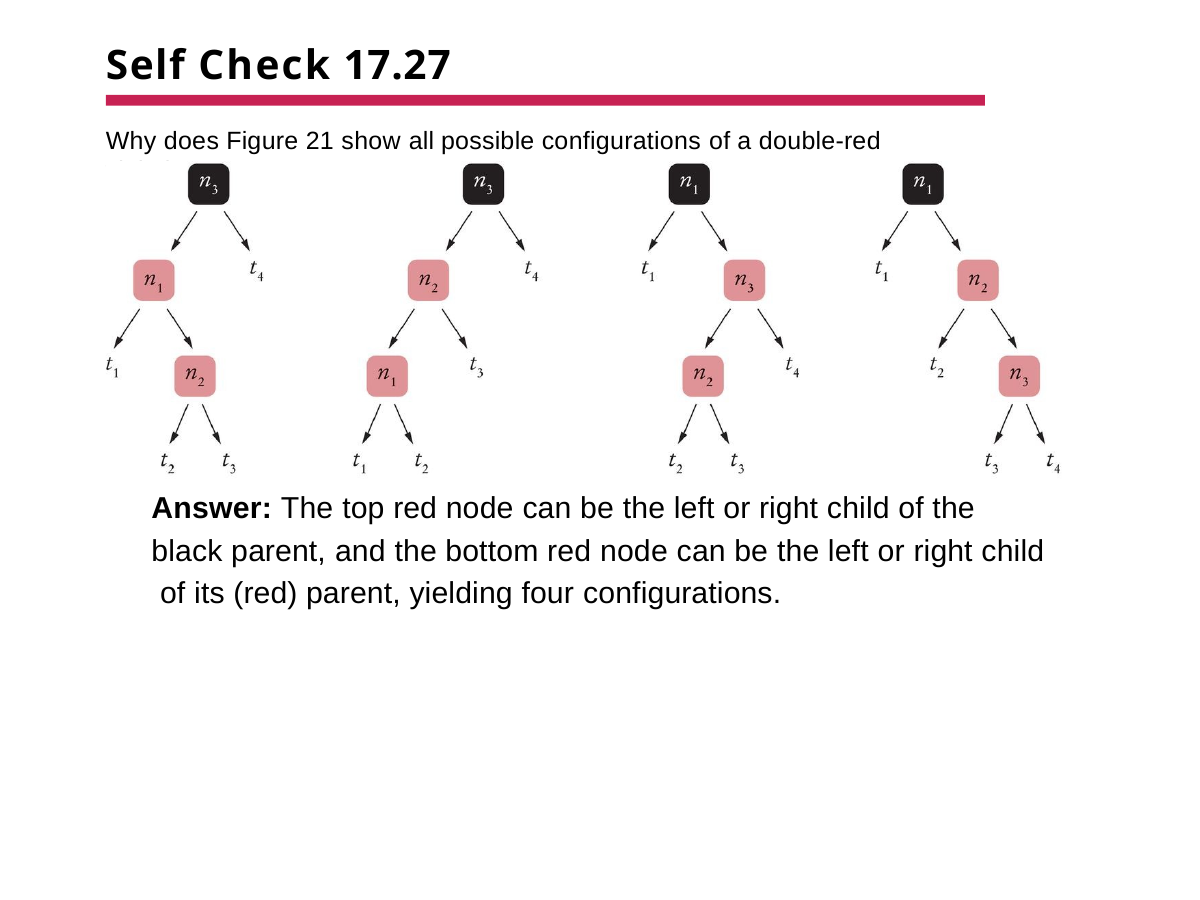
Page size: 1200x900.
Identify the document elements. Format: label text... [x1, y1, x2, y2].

title Self Check 17.27 [103, 38, 1097, 190]
text_box [105, 161, 1062, 479]
text_box Answer: The top red node can be the left or right child of the black parent, and the bottom red node can be the left or right child of its (red) parent, yielding four configurations. [149, 483, 1047, 610]
text_box Why does Figure 21 show all possible configurations of a double-red violation? [103, 124, 995, 185]
